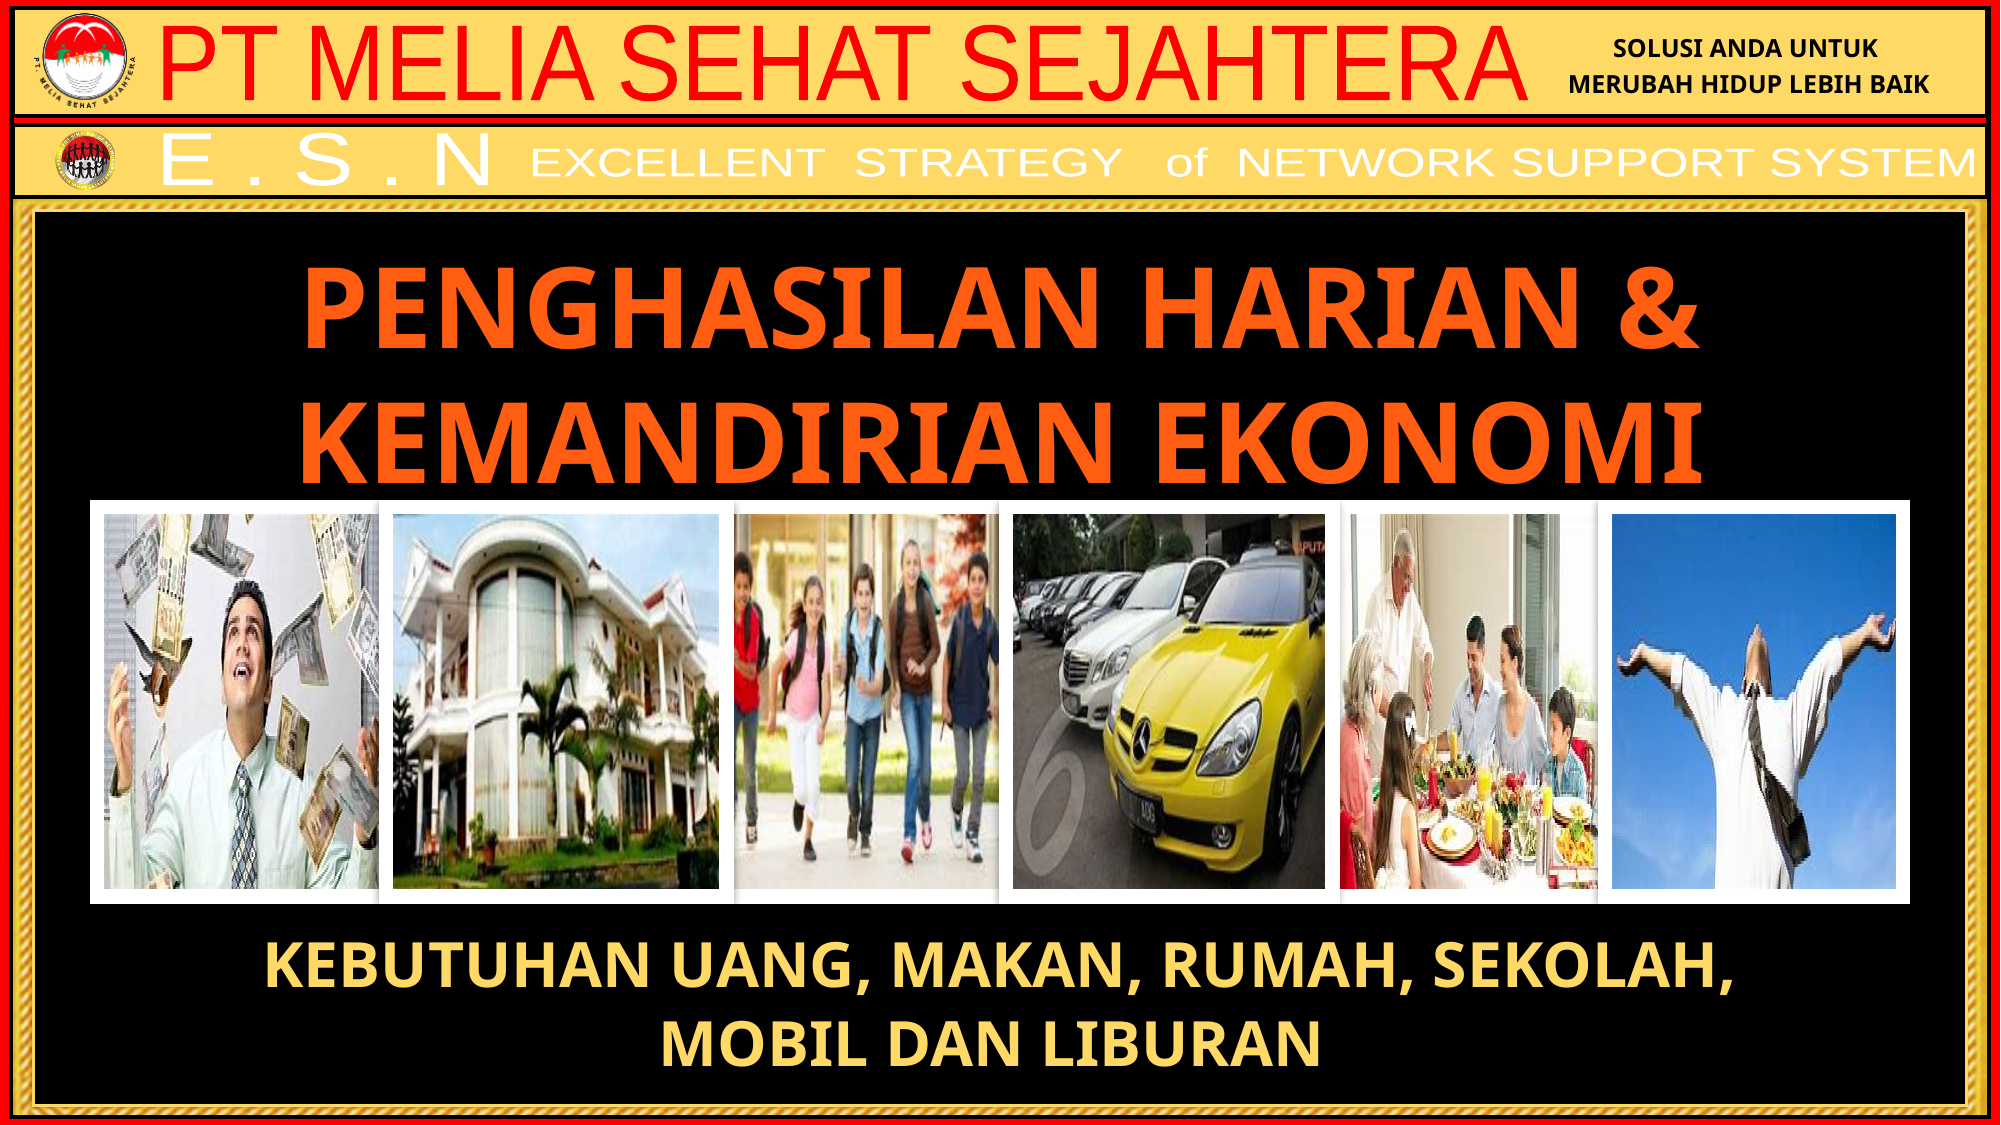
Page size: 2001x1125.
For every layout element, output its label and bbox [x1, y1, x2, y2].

picture [13, 199, 1987, 1115]
text_box [2, 0, 1998, 1125]
text_box [99, 514, 1900, 890]
